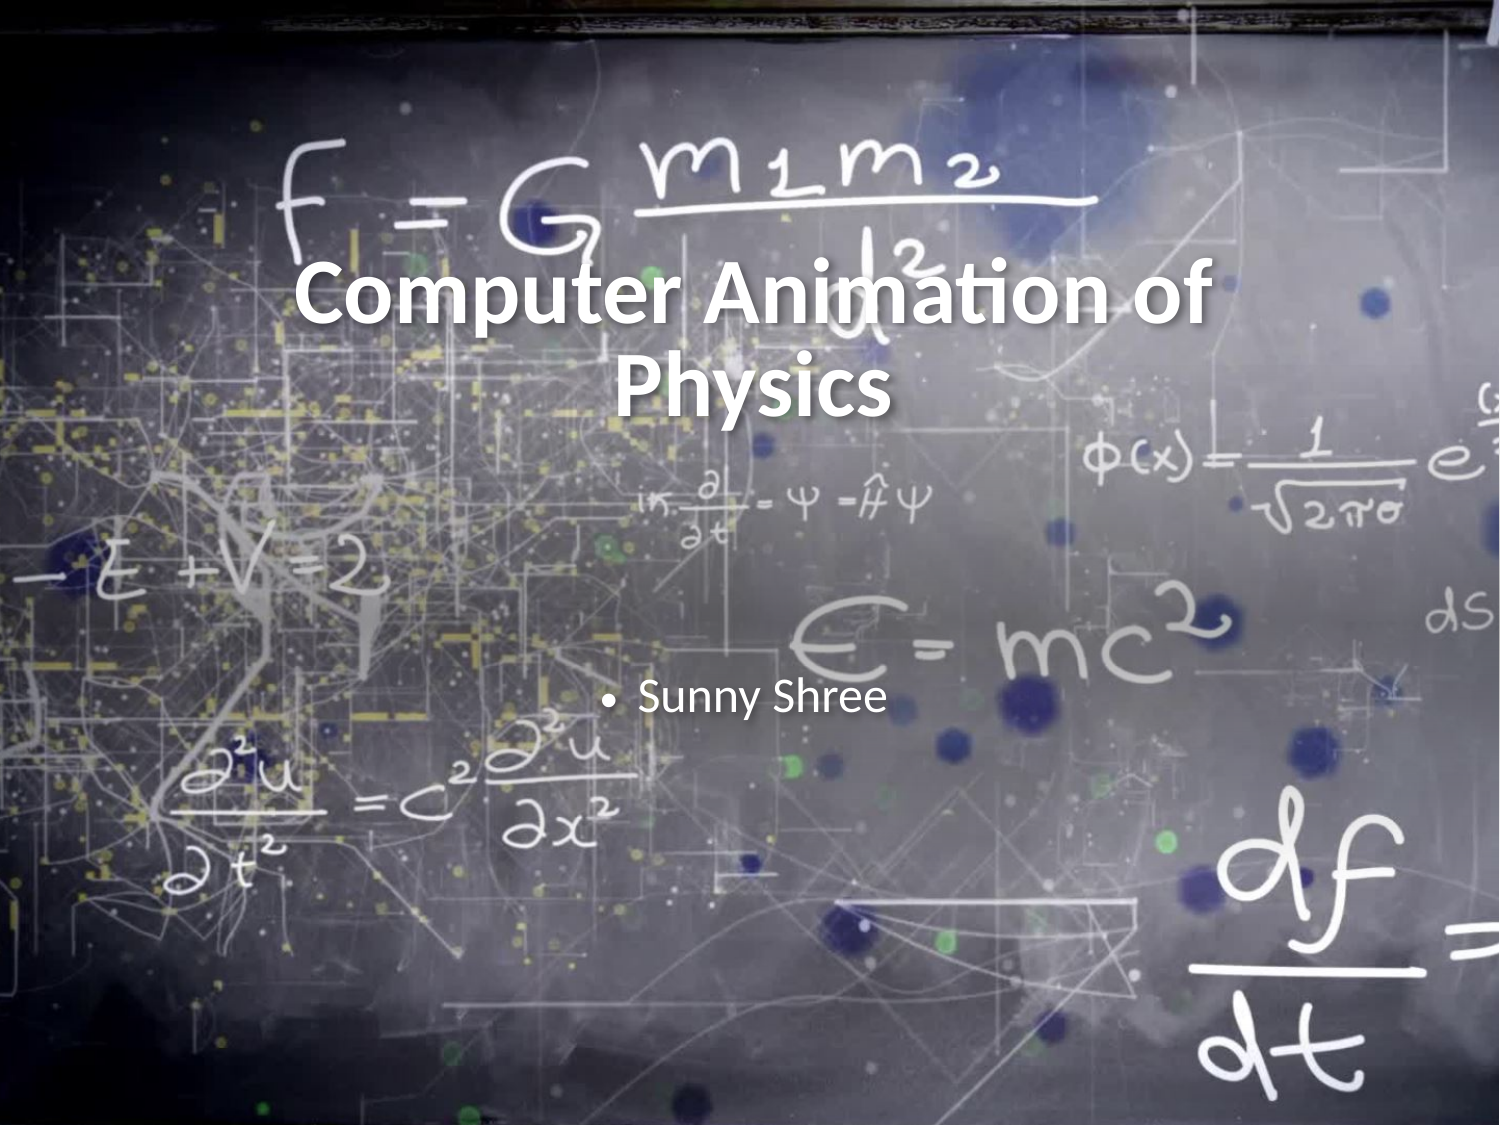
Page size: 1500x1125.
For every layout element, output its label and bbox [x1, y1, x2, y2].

text_box [0, 0, 1500, 1125]
